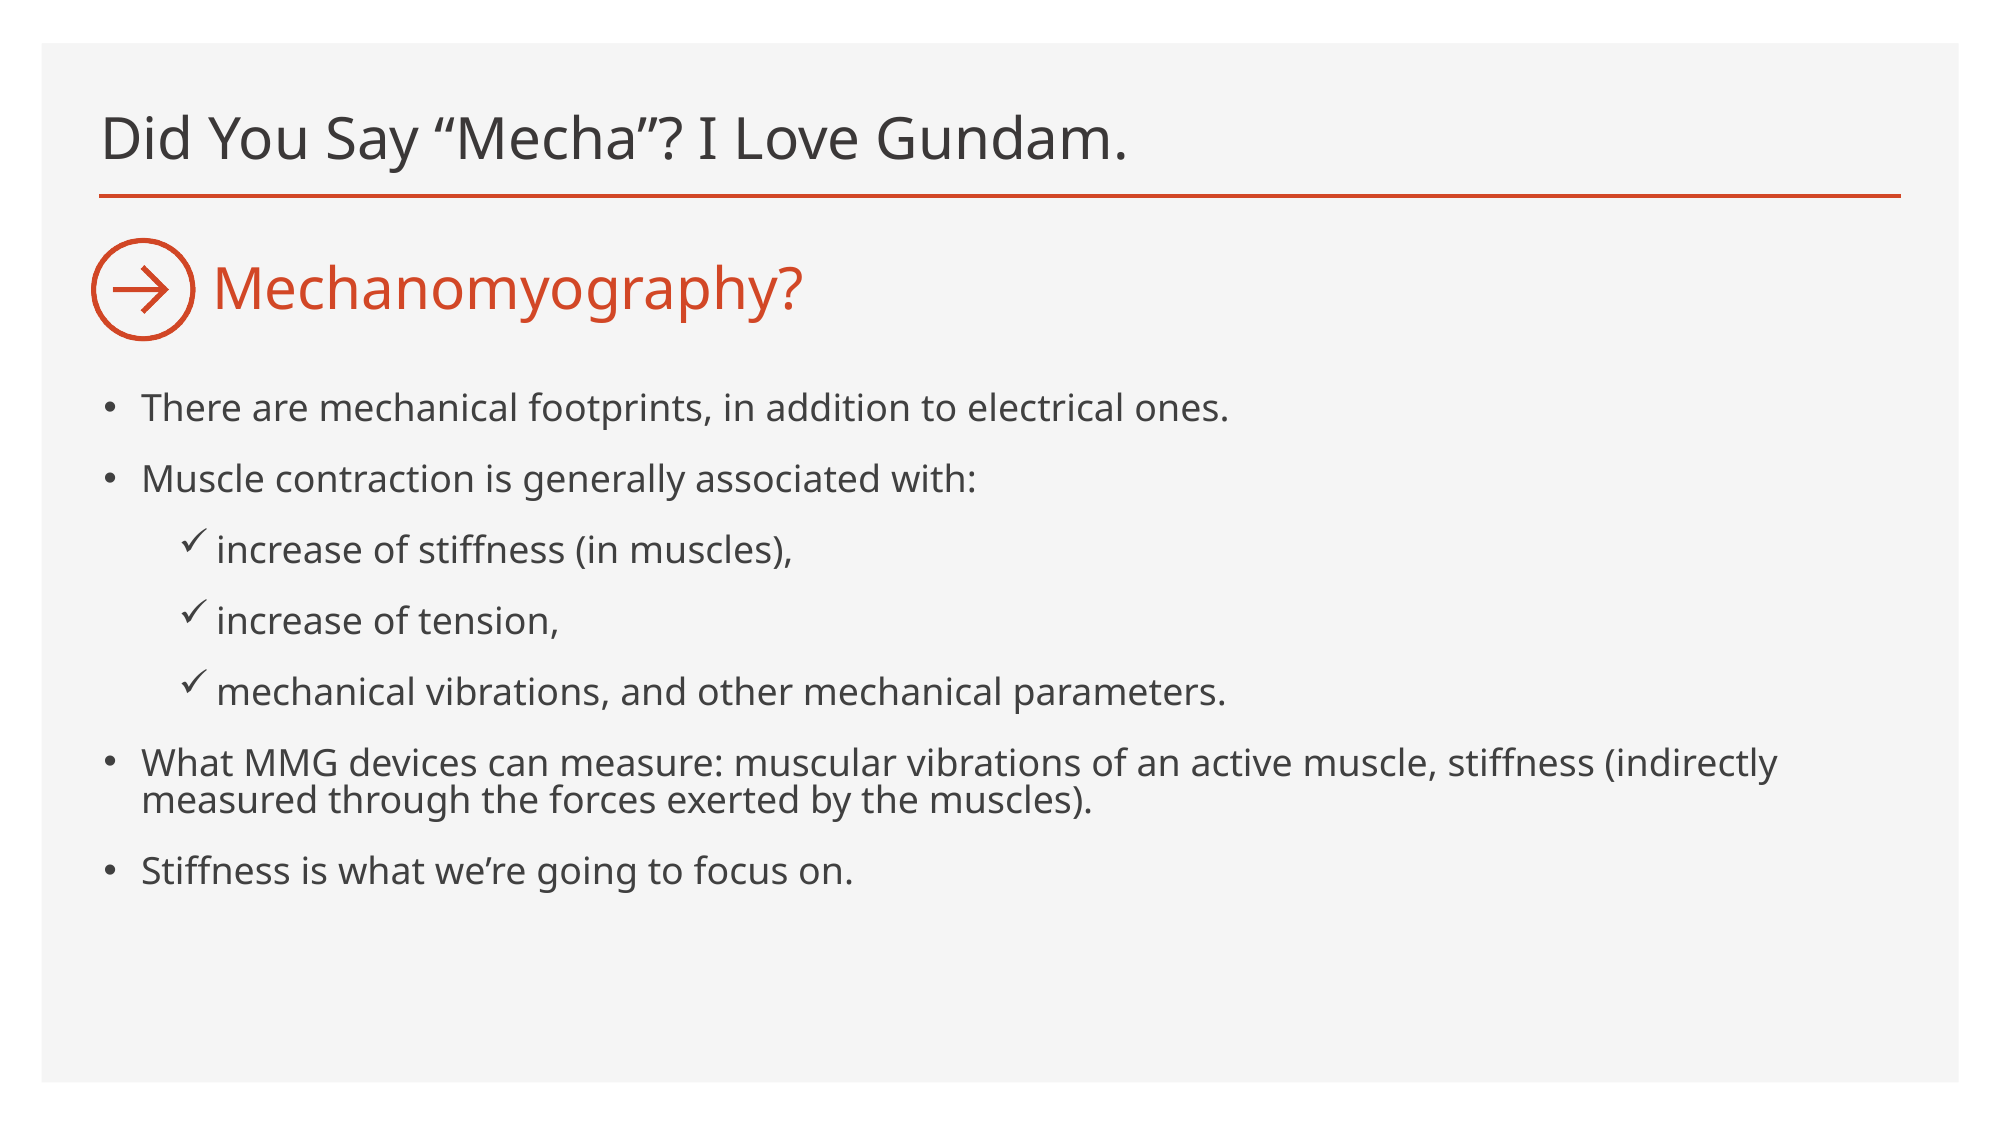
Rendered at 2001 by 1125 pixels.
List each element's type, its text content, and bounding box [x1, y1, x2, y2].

title Did You Say “Mecha”? I Love Gundam. [85, 73, 1368, 179]
picture [88, 235, 198, 345]
text_box There are mechanical footprints, in addition to electrical ones. Muscle contraction is generally associated with: increase of stiffness (in muscles), increase of tension, mechanical vibrations, and other mechanical parameters. What MMG devices can measure: muscular vibrations of an active muscle, stiffness (indirectly measured through the forces exerted by the muscles). Stiffness is what we’re going to focus on. [88, 384, 1875, 1006]
text_box Mechanomyography? [198, 275, 950, 344]
